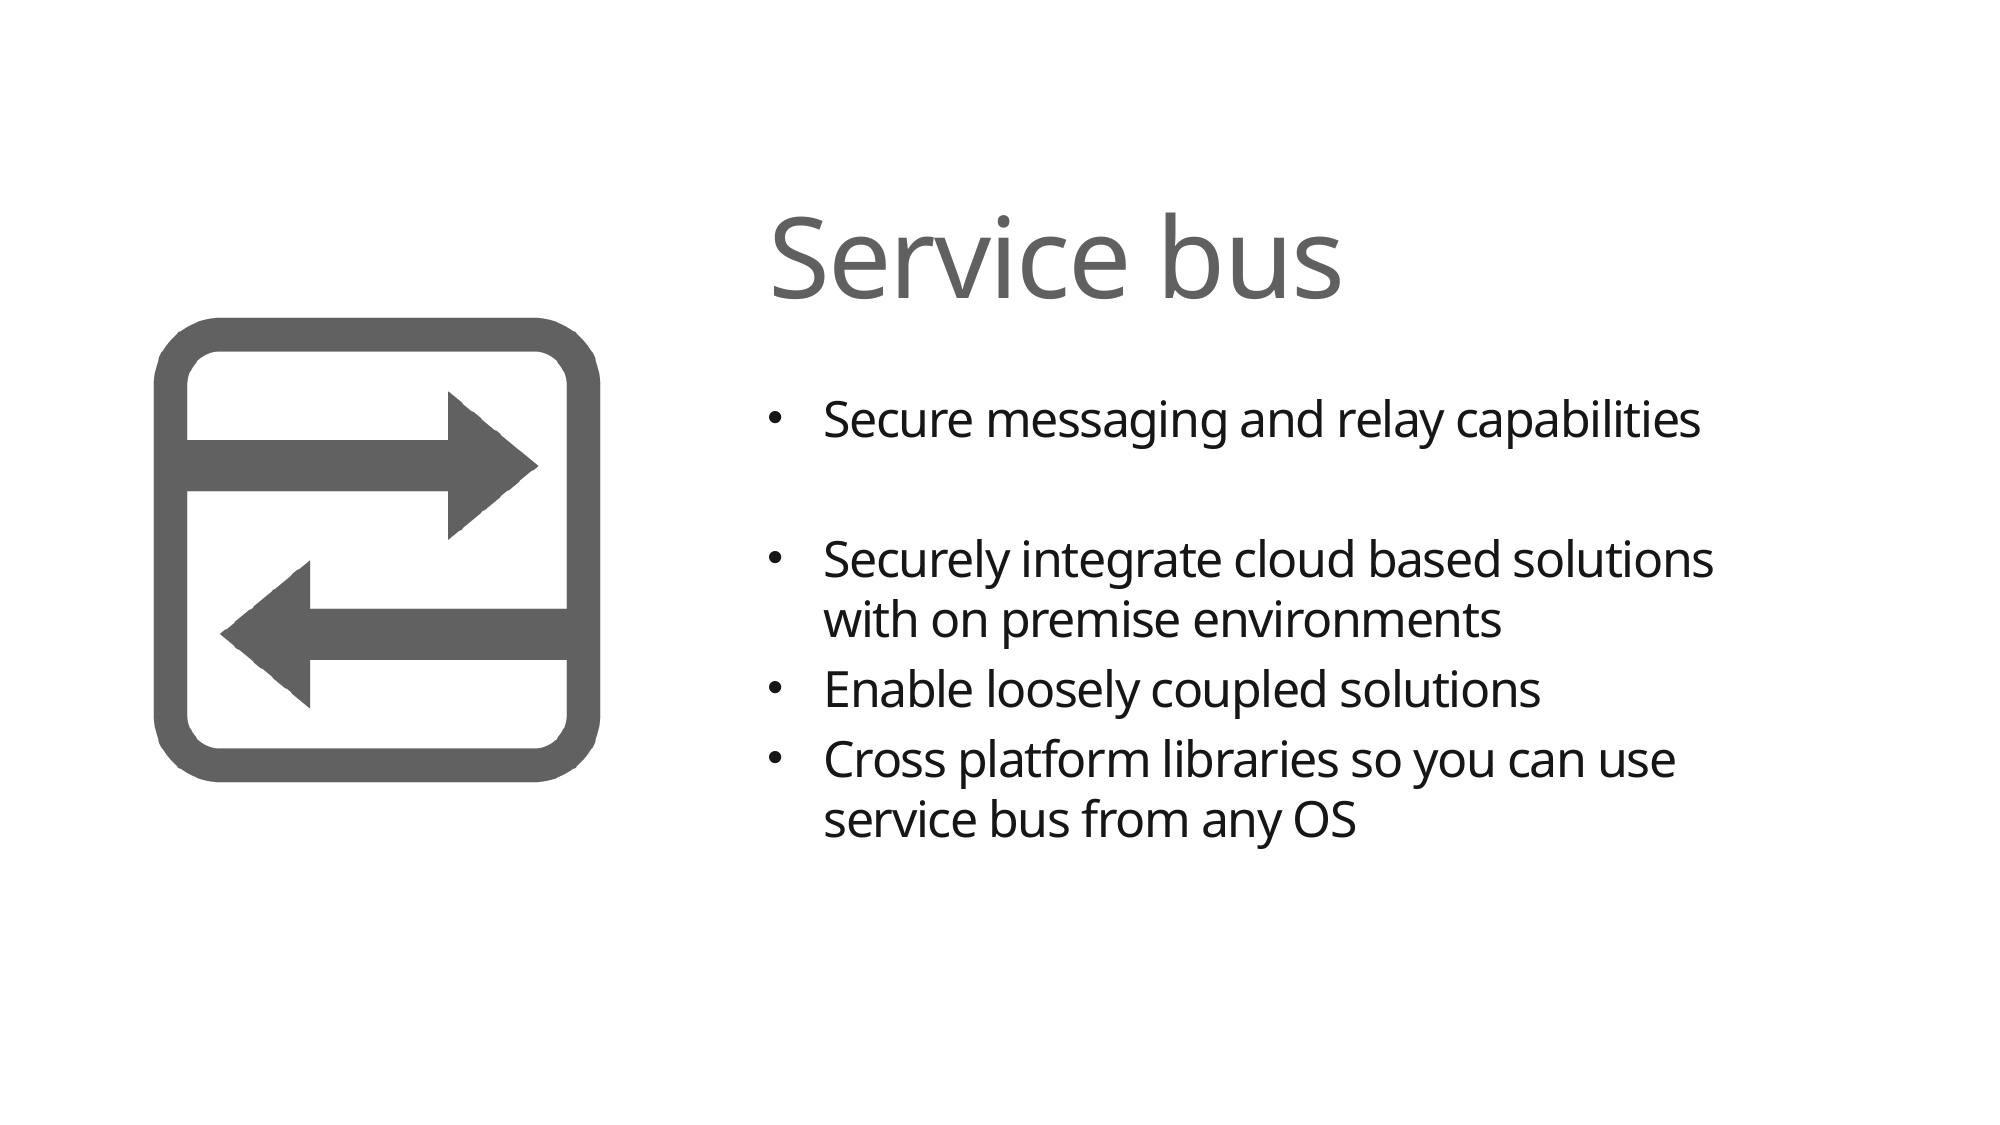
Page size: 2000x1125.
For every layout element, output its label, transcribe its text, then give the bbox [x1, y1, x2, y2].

text_box Secure messaging and relay capabilities Securely integrate cloud based solutions with on premise environments Enable loosely coupled solutions Cross platform libraries so you can use service bus from any OS [767, 387, 1814, 848]
text_box Service bus [768, 201, 1814, 323]
picture [140, 312, 616, 788]
